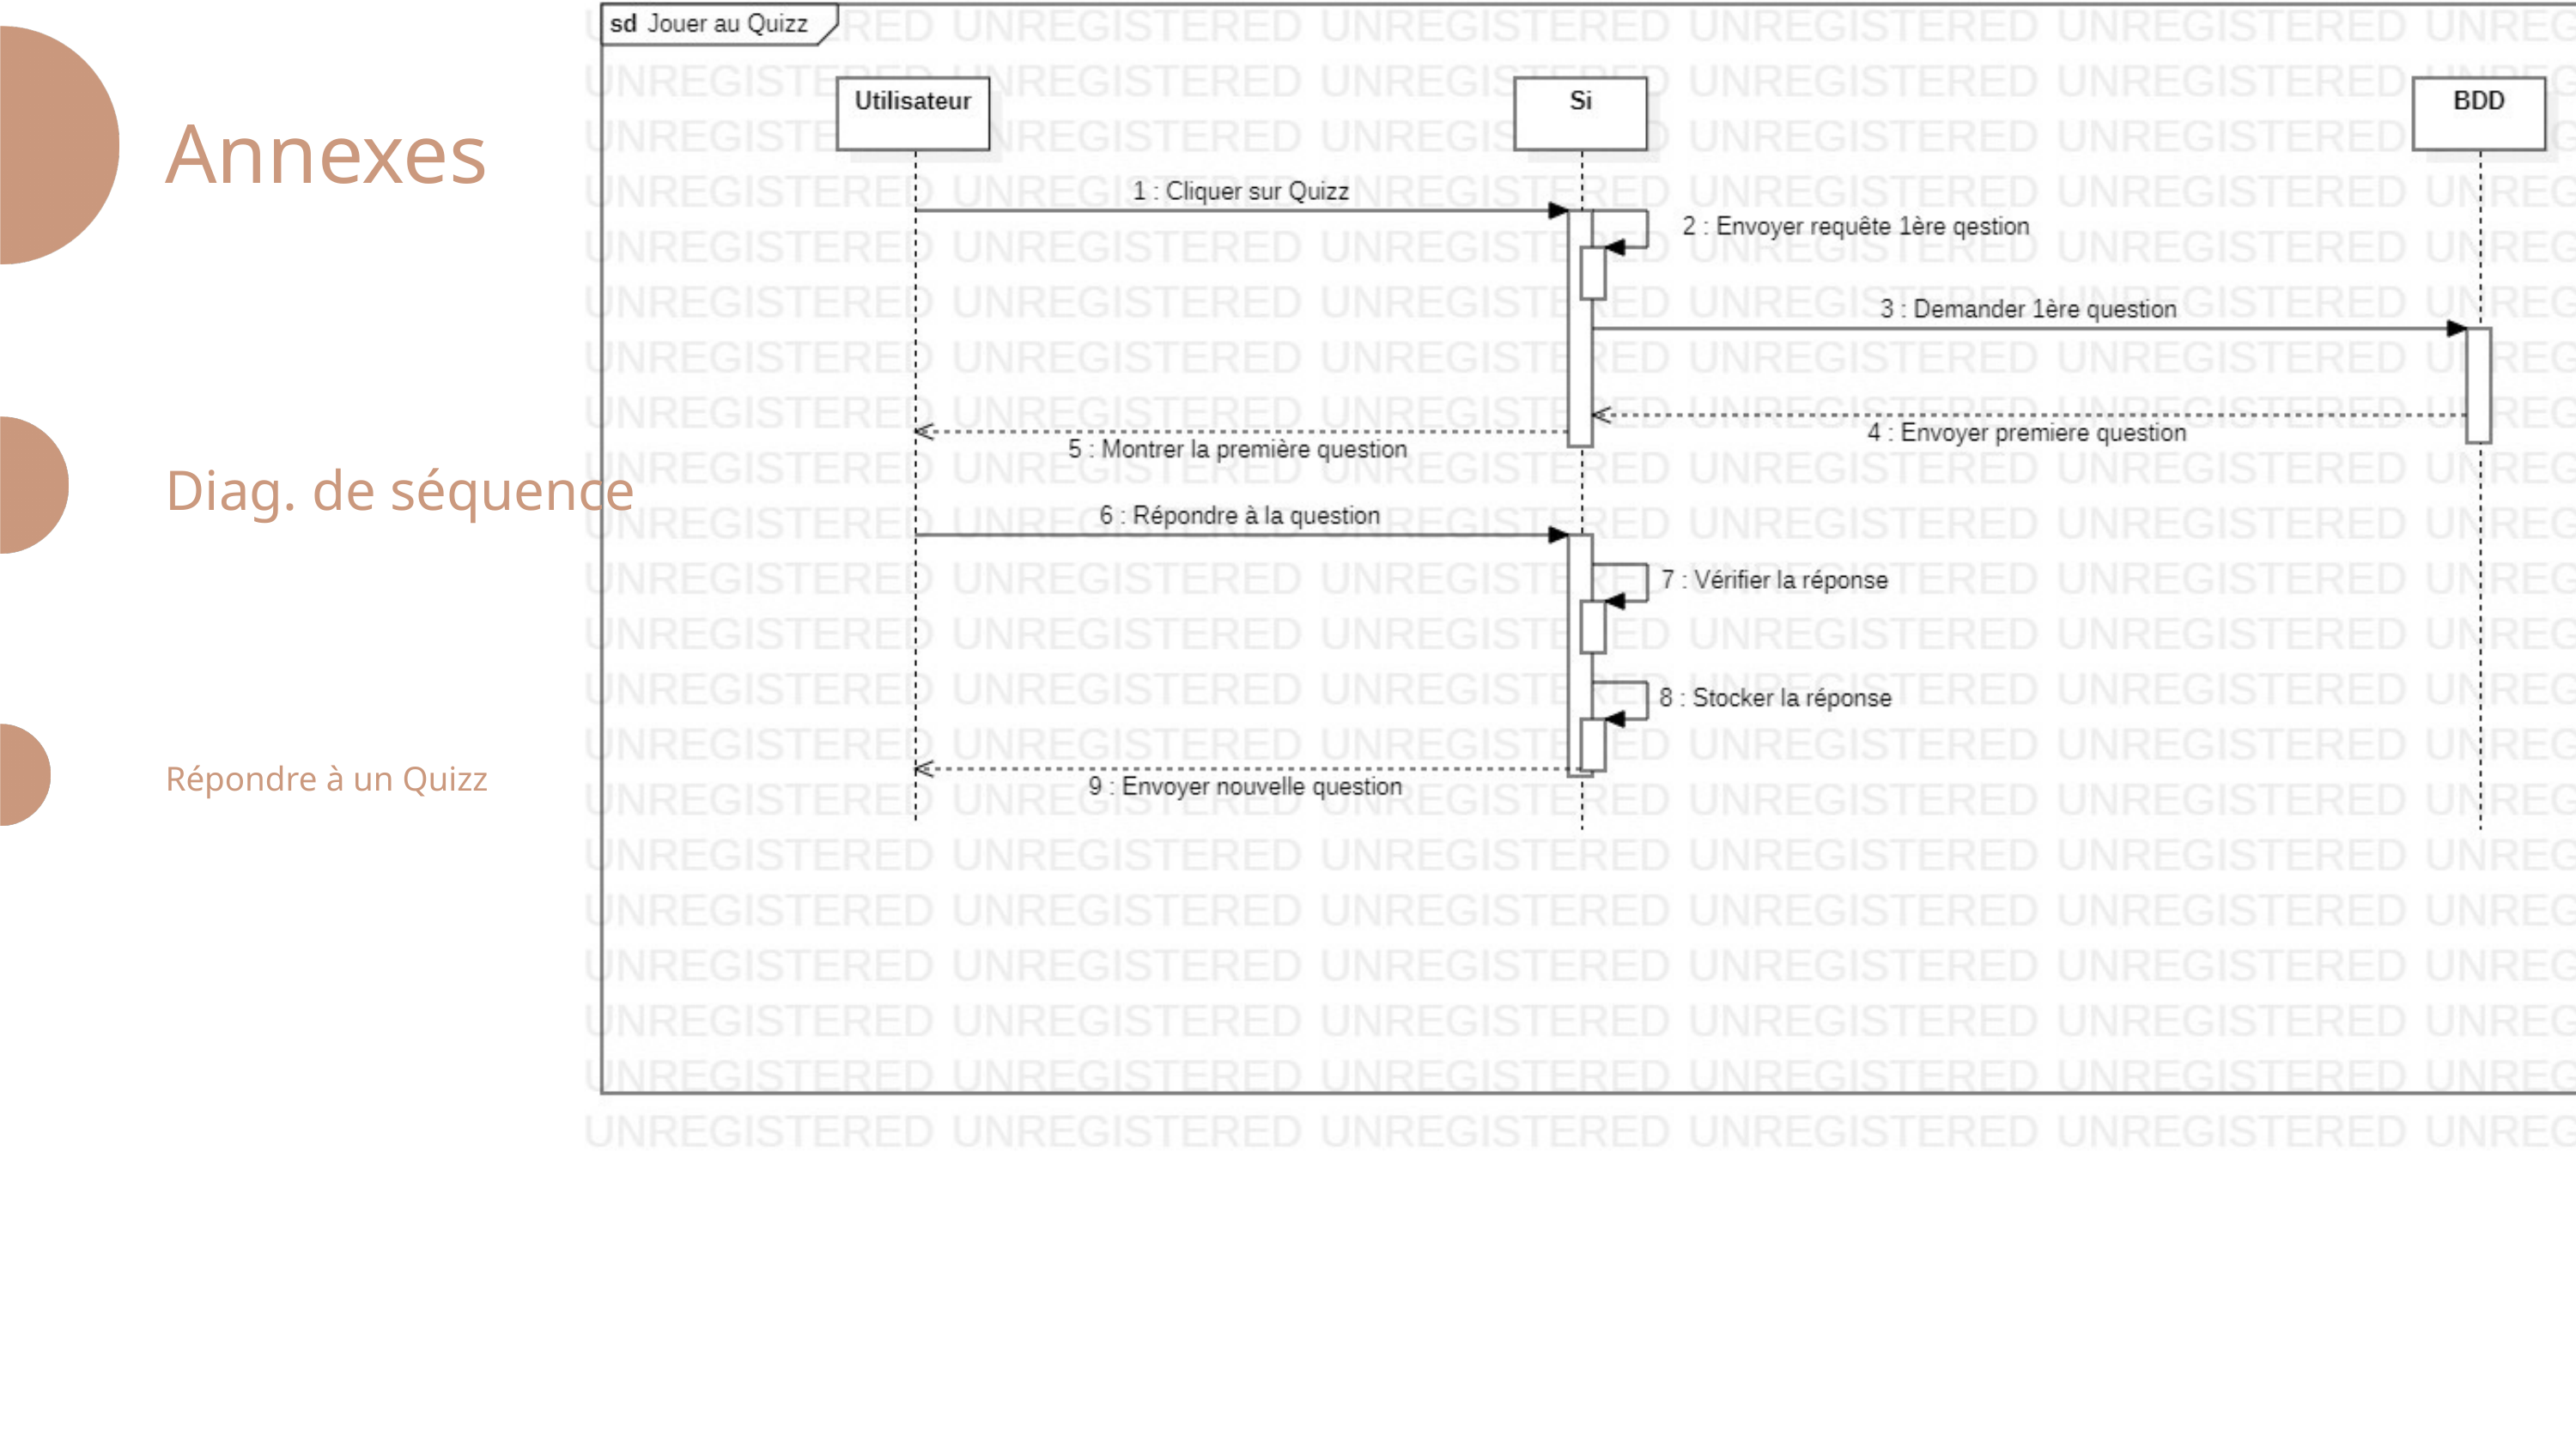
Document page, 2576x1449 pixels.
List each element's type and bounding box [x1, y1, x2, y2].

picture [584, 0, 2576, 1155]
text_box [0, 25, 886, 826]
